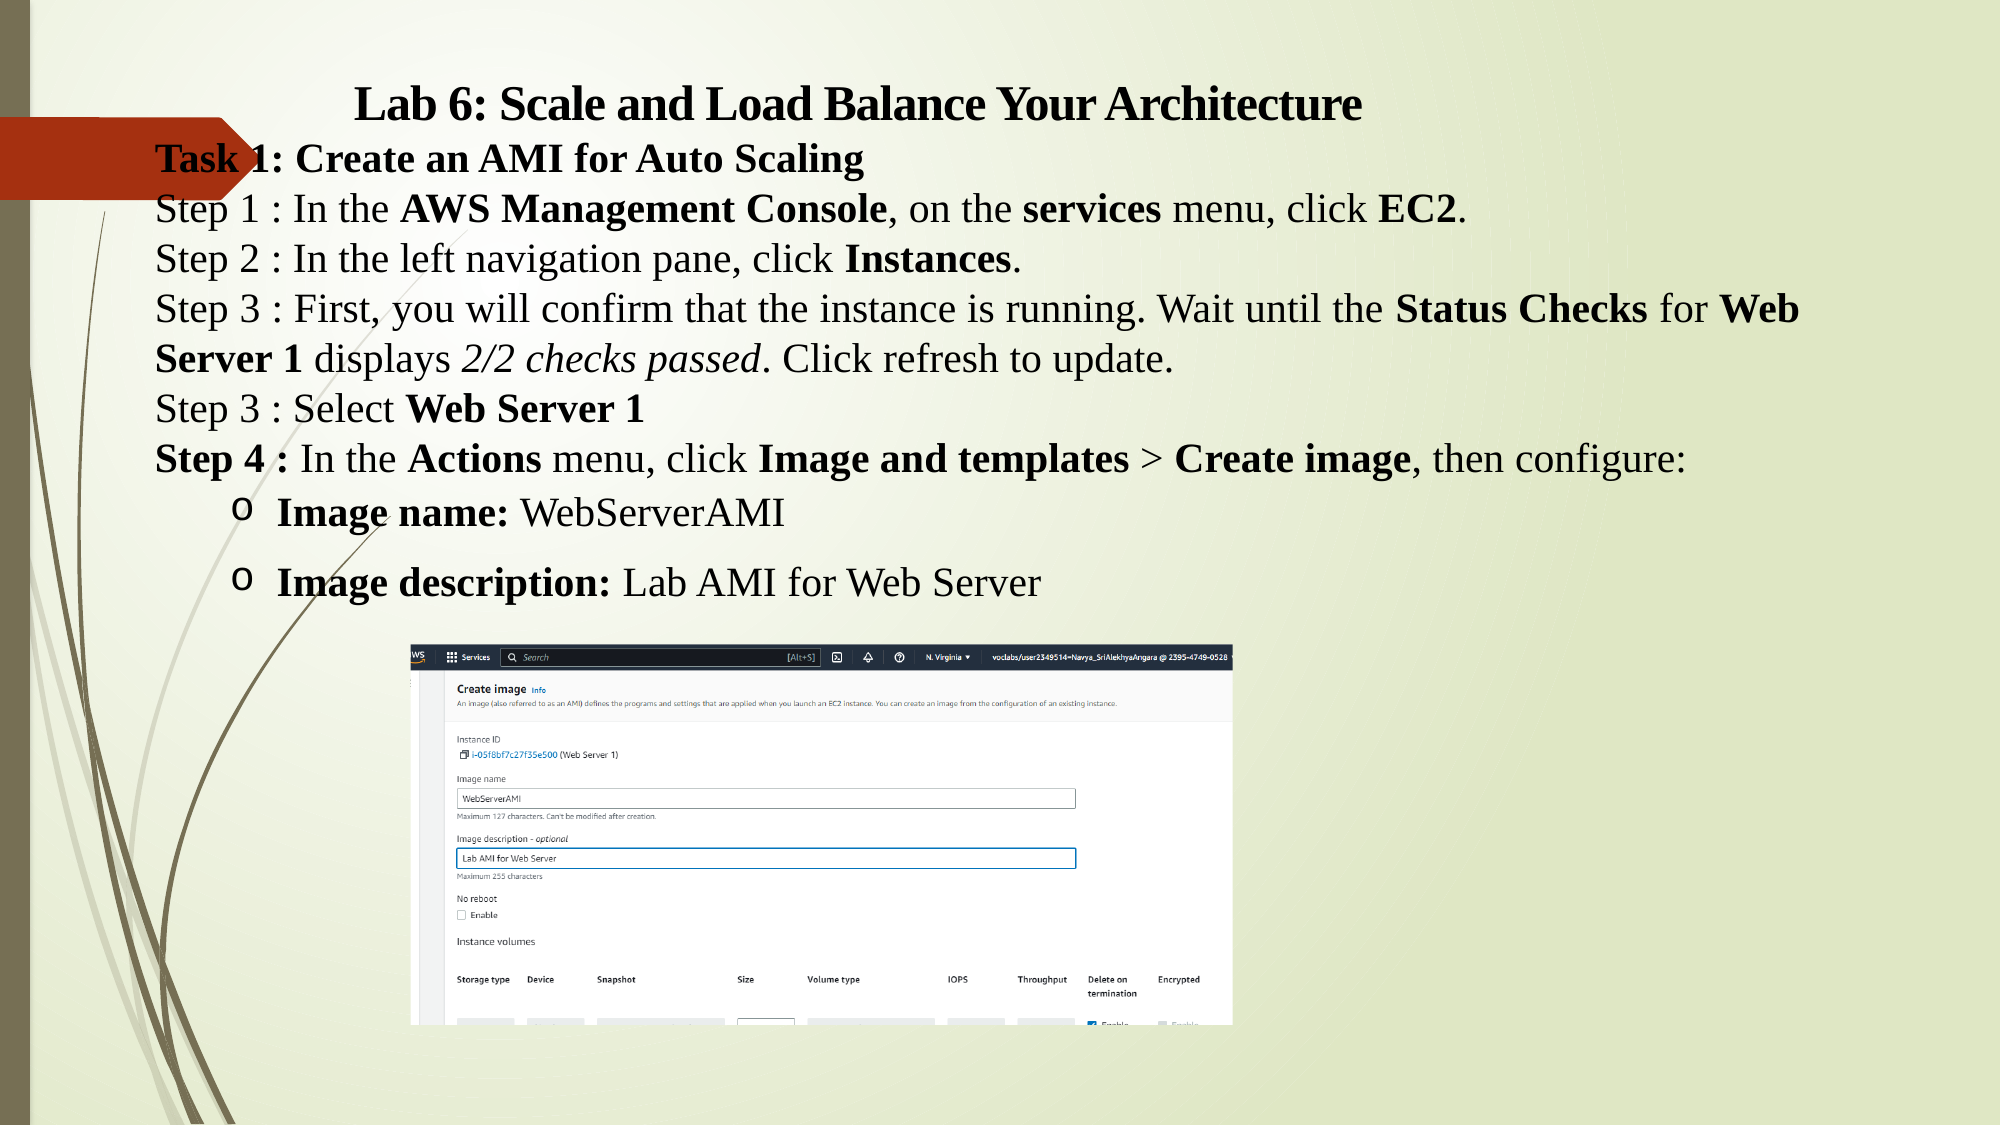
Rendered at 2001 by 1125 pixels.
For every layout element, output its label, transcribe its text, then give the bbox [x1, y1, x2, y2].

text_box Lab 6: Scale and Load Balance Your Architecture Task 1: Create an AMI for Auto Scaling Step 1 : In the AWS Management Console, on the services menu, click EC2. Step 2 : In the left navigation pane, click Instances. Step 3 : First, you will confirm that the instance is running. Wait until the Status Checks for Web Server 1 displays 2/2 checks passed. Click refresh to update. Step 3 : Select Web Server 1 Step 4 : In the Actions menu, click Image and templates > Create image, then configure: Image name: WebServerAMI Image description: Lab AMI for Web Server [140, 63, 1815, 674]
picture [410, 643, 1233, 1025]
